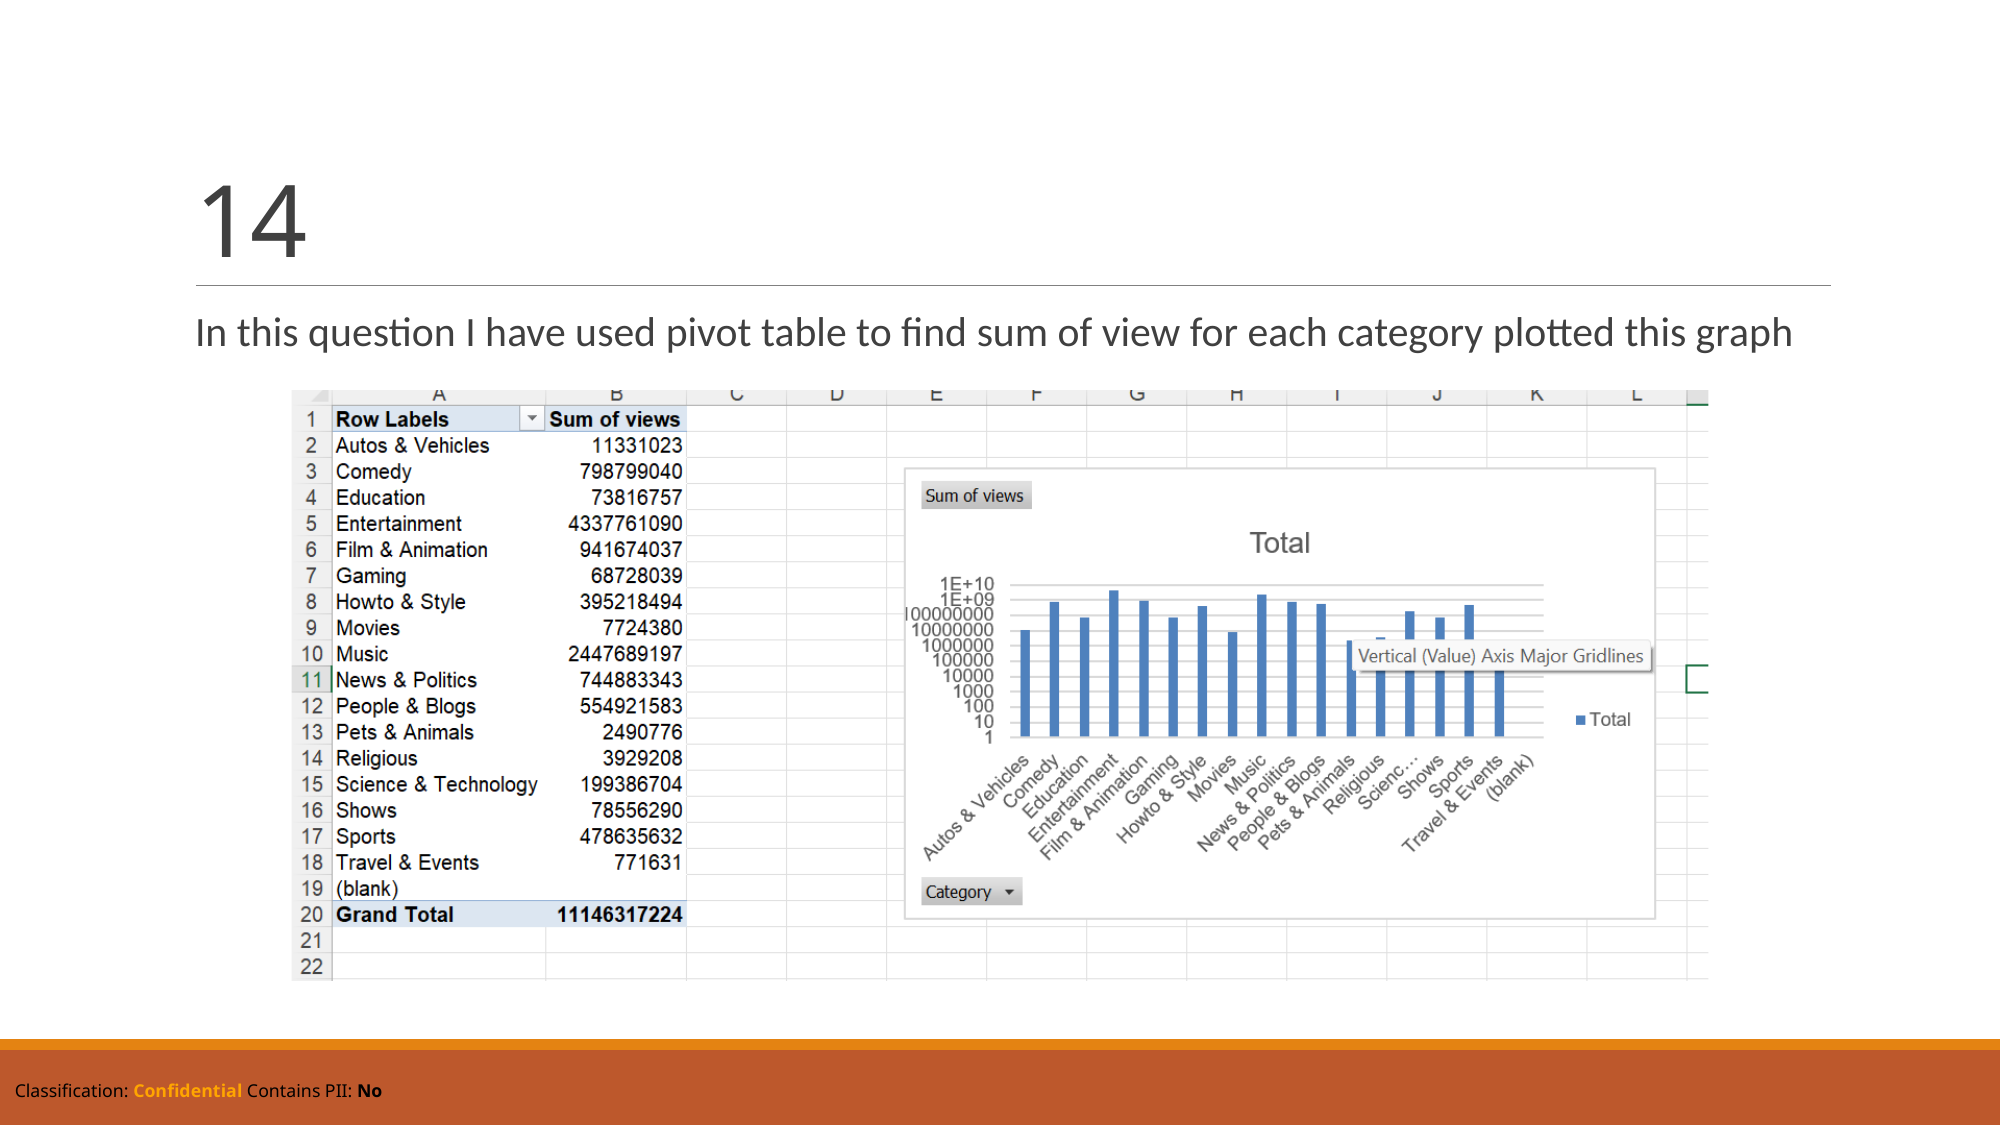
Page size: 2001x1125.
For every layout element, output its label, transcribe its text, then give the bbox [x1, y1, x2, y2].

list In this question I have used pivot table to find sum of view for each category plotted this graph [180, 302, 1830, 963]
title 14 [180, 47, 1830, 285]
picture [291, 389, 1709, 982]
